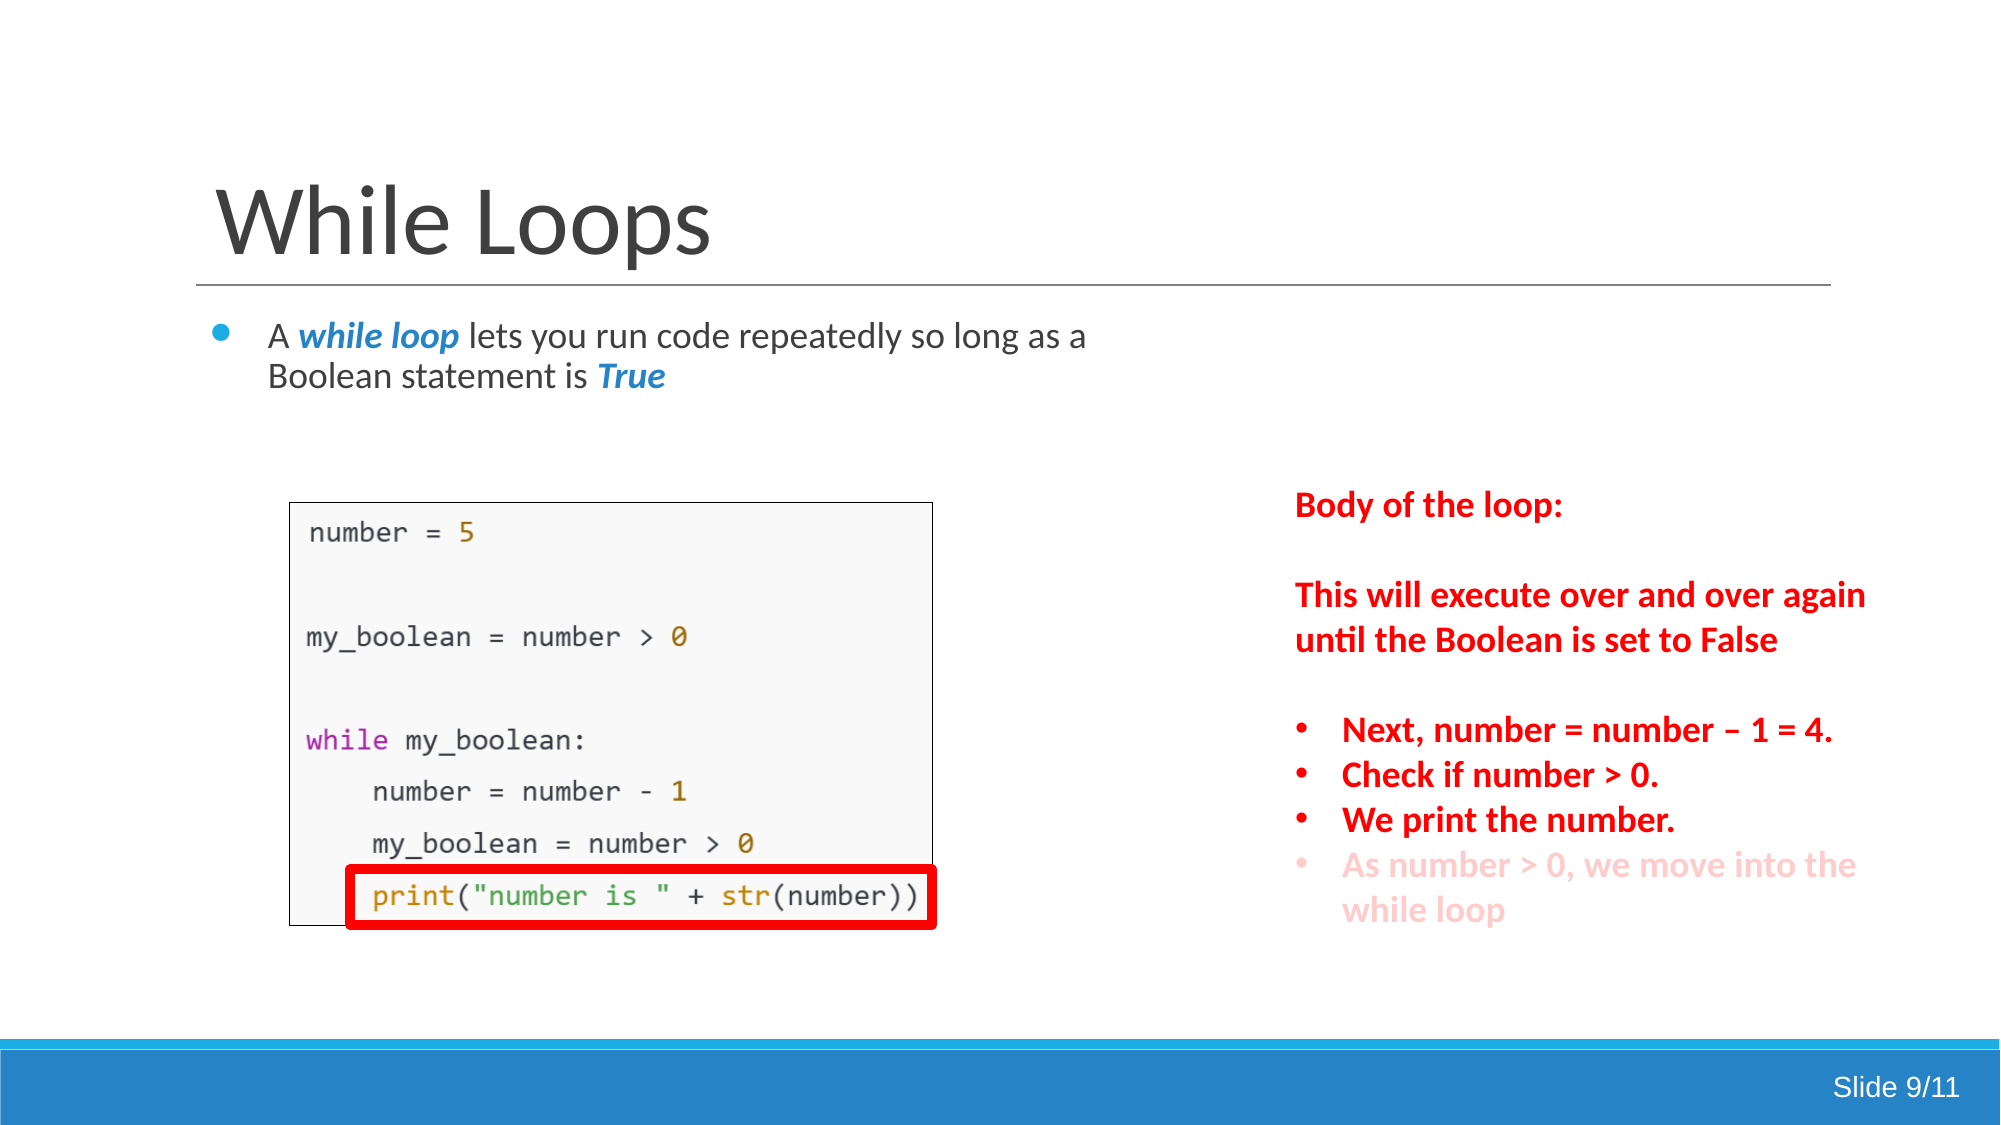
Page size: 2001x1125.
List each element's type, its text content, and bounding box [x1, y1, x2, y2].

text_box Body of the loop: This will execute over and over again until the Boolean is set to False Next, number = number – 1 = 4. Check if number > 0. We print the number. As number > 0, we move into the while loop [1280, 465, 1925, 946]
text_box Slide 9/11 [1817, 1053, 2000, 1125]
text_box A while loop lets you run code repeatedly so long as a Boolean statement is True [192, 308, 1127, 870]
picture [288, 502, 933, 926]
title While Loops [200, 44, 1850, 283]
